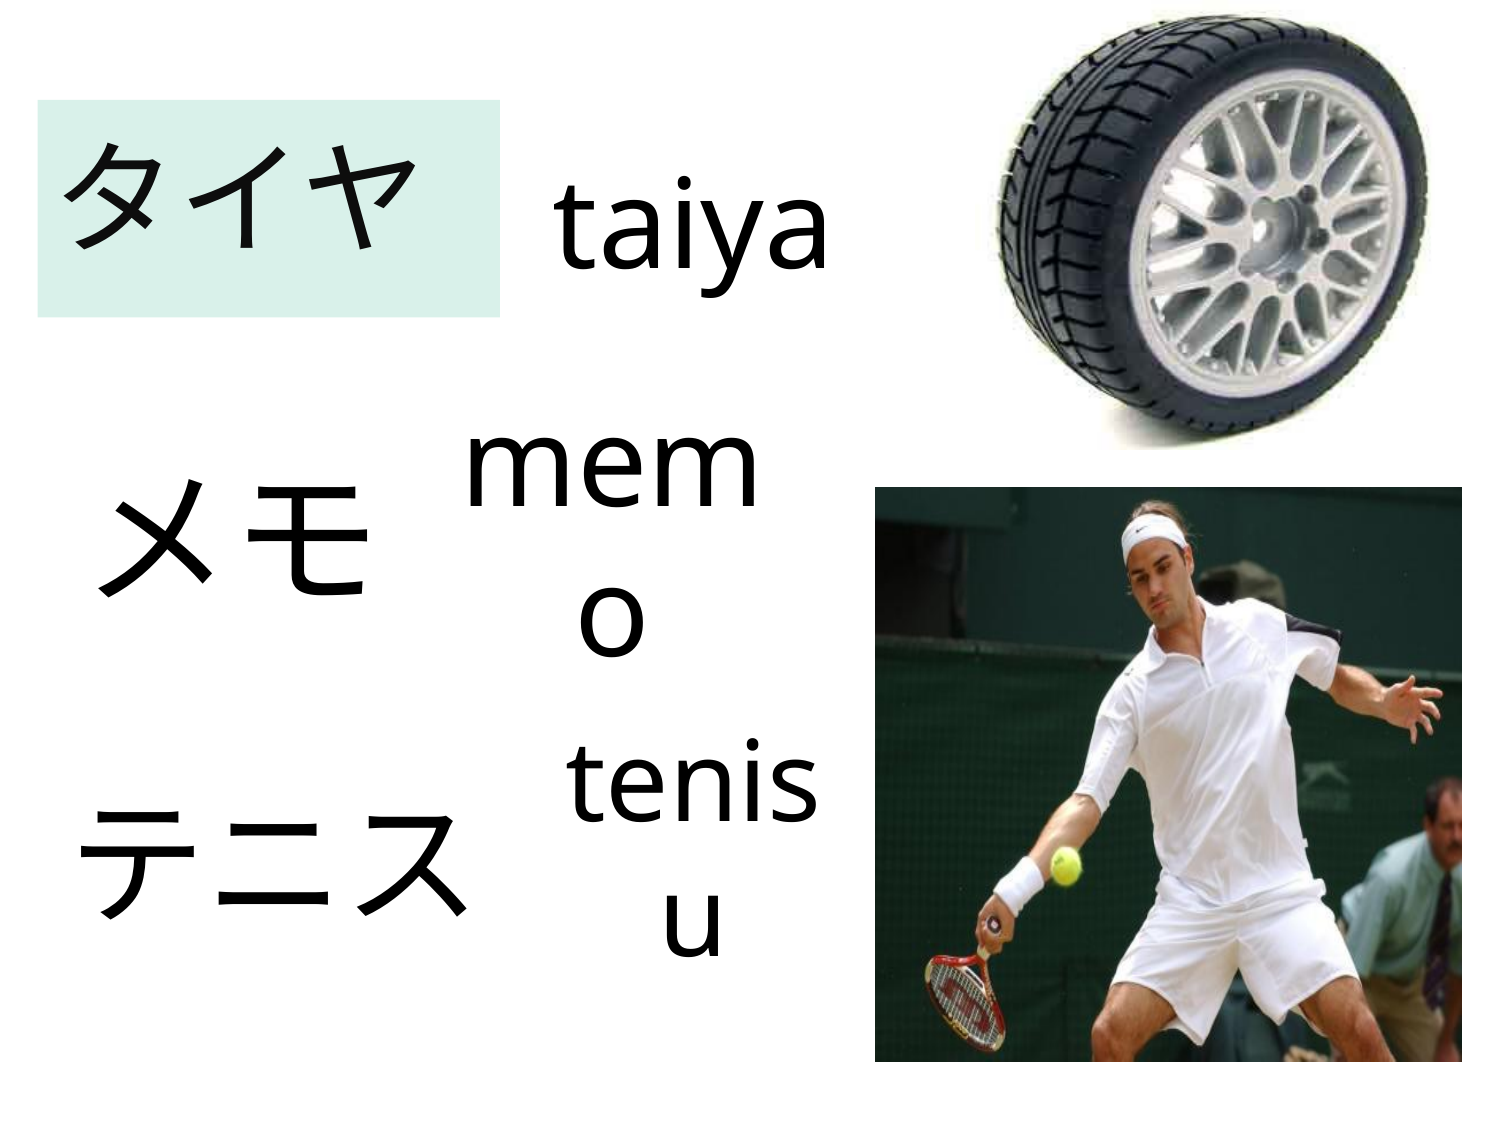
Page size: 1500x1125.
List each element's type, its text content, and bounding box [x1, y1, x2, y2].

title タイヤ [37, 99, 500, 318]
text_box メモ [62, 424, 400, 643]
text_box テニス [37, 749, 513, 968]
text_box memo [412, 437, 813, 625]
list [974, 0, 1451, 451]
text_box tenisu [525, 750, 863, 938]
picture [874, 487, 1462, 1062]
text_box taiya [512, 125, 875, 313]
